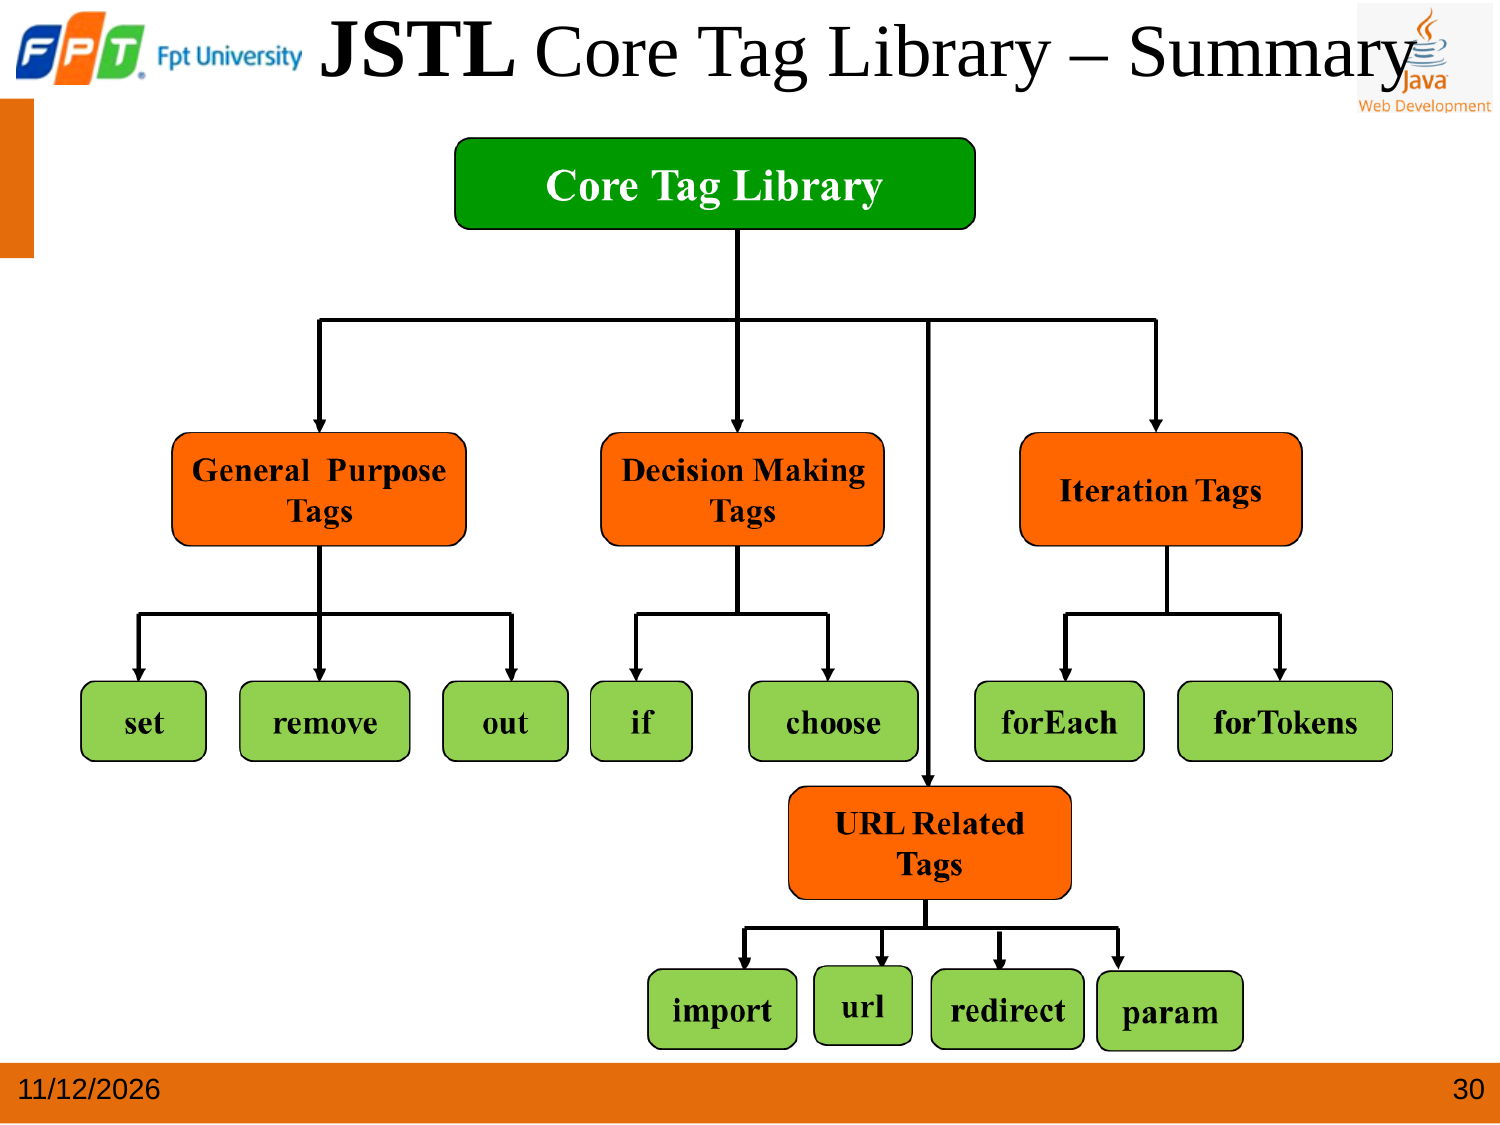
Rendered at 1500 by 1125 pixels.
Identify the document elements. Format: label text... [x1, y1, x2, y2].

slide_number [2, 1063, 231, 1123]
title JSTL Core Tag Library – Summary [256, 0, 1500, 105]
picture [80, 137, 1394, 1052]
picture [16, 11, 256, 85]
picture [1357, 105, 1493, 113]
slide_number 30 [1050, 1063, 1500, 1124]
